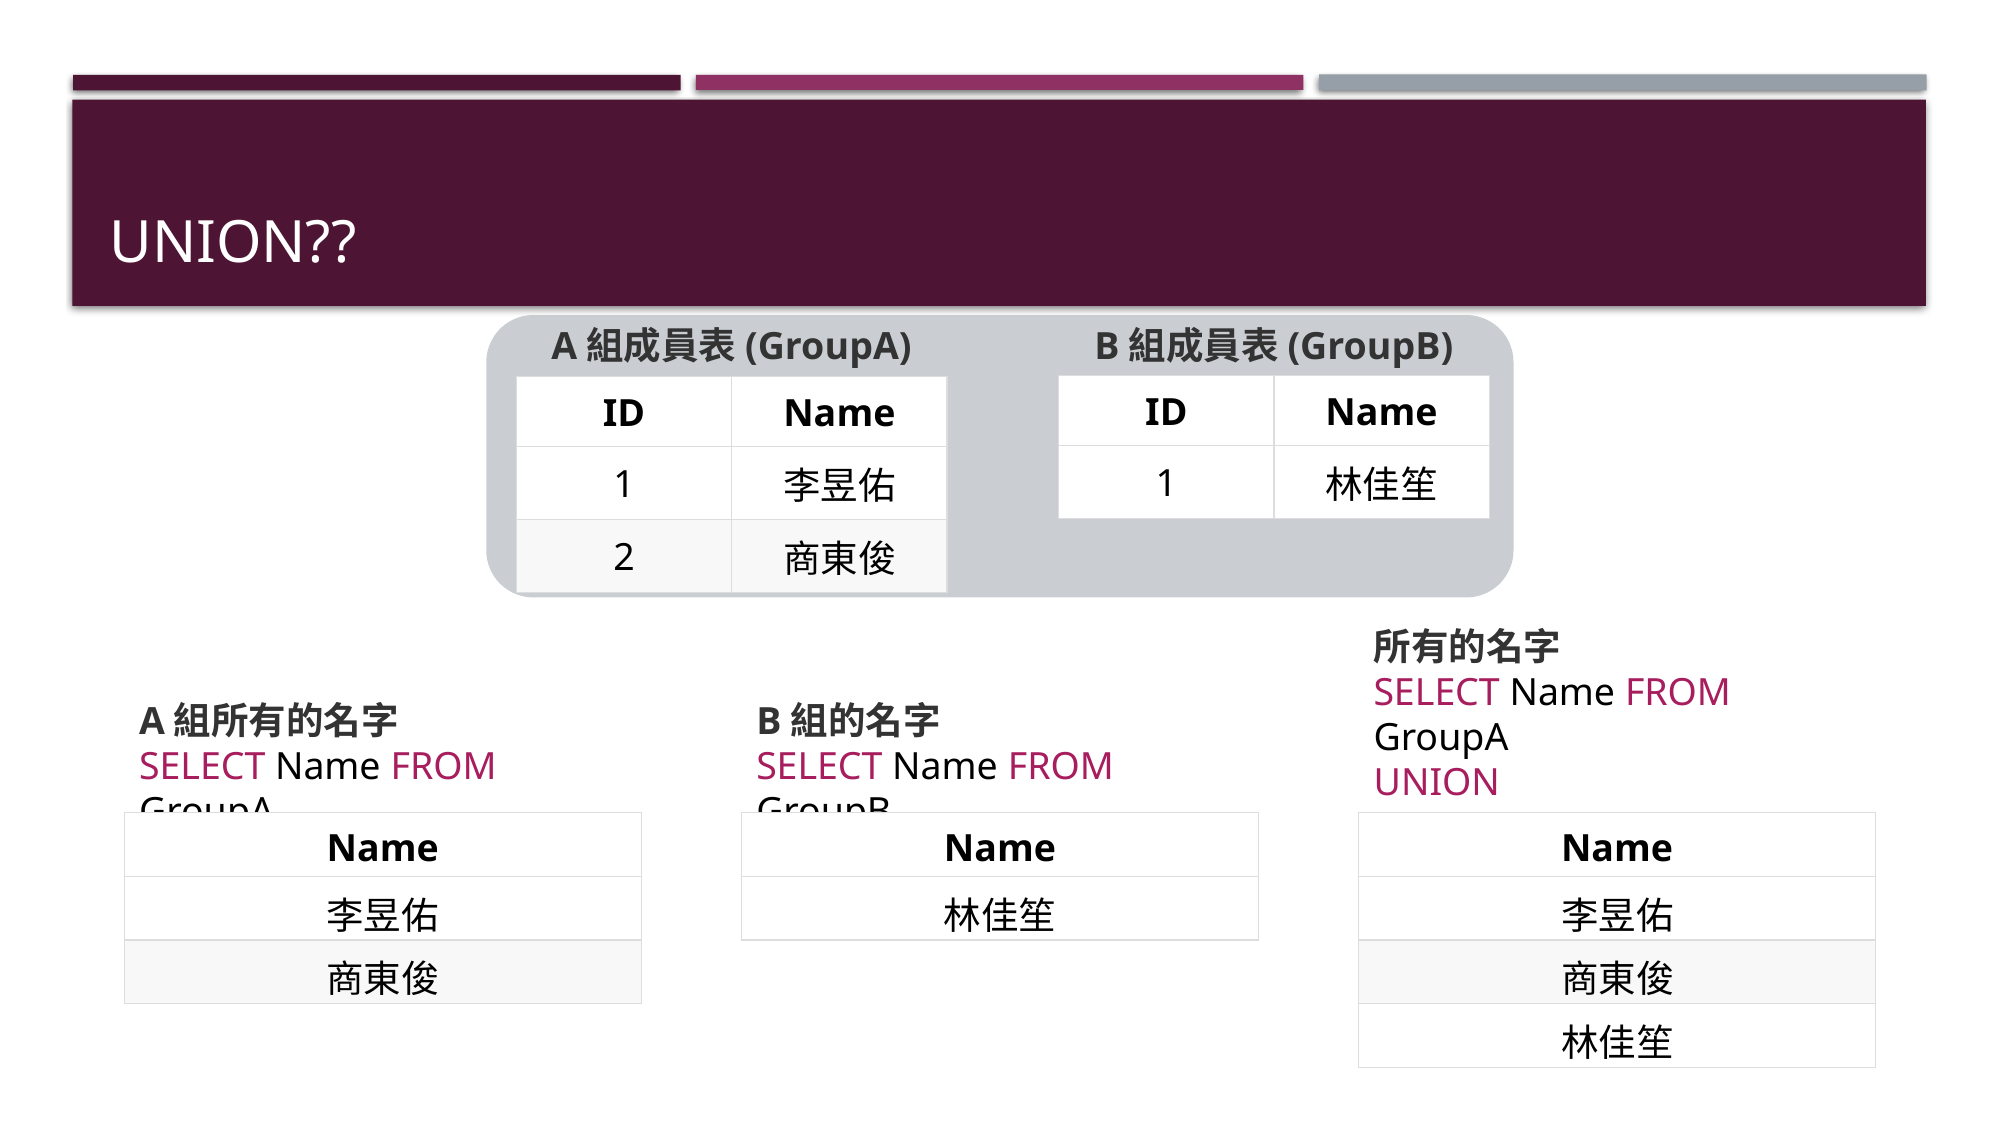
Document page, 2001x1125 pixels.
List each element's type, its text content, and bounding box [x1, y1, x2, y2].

table_cell 2 [517, 520, 731, 592]
table_cell 林佳笙 [1275, 446, 1489, 518]
table_cell 李昱佑 [1359, 877, 1875, 939]
table_header Name [125, 813, 641, 876]
text_box B組成員表(GroupB) [1058, 314, 1490, 375]
text_box B組的名字 SELECT Name FROM GroupB [741, 689, 1259, 812]
table_cell 林佳笙 [742, 877, 1258, 939]
table_cell 商東俊 [125, 941, 641, 1003]
table_header ID [517, 377, 731, 446]
table_header Name [742, 813, 1258, 876]
table_cell 李昱佑 [732, 447, 946, 519]
table_cell 李昱佑 [125, 877, 641, 939]
text_box A組成員表(GroupA) [516, 314, 947, 375]
table_header Name [732, 377, 946, 446]
table_header Name [1275, 376, 1489, 445]
table_cell 商東俊 [732, 520, 946, 592]
text_box [486, 315, 1514, 598]
title UNION?? [94, 119, 1904, 282]
text_box 所有的名字 SELECT Name FROM GroupA UNION SELECT Name FROM GroupA; [1358, 615, 1876, 812]
table_header Name [1359, 813, 1875, 876]
table_cell 1 [1059, 446, 1273, 518]
table_header ID [1059, 376, 1273, 445]
table_cell 林佳笙 [1359, 1004, 1875, 1067]
table_cell 商東俊 [1359, 941, 1875, 1003]
text_box A組所有的名字 SELECT Name FROM GroupA [124, 689, 642, 812]
table_cell 1 [517, 447, 731, 519]
